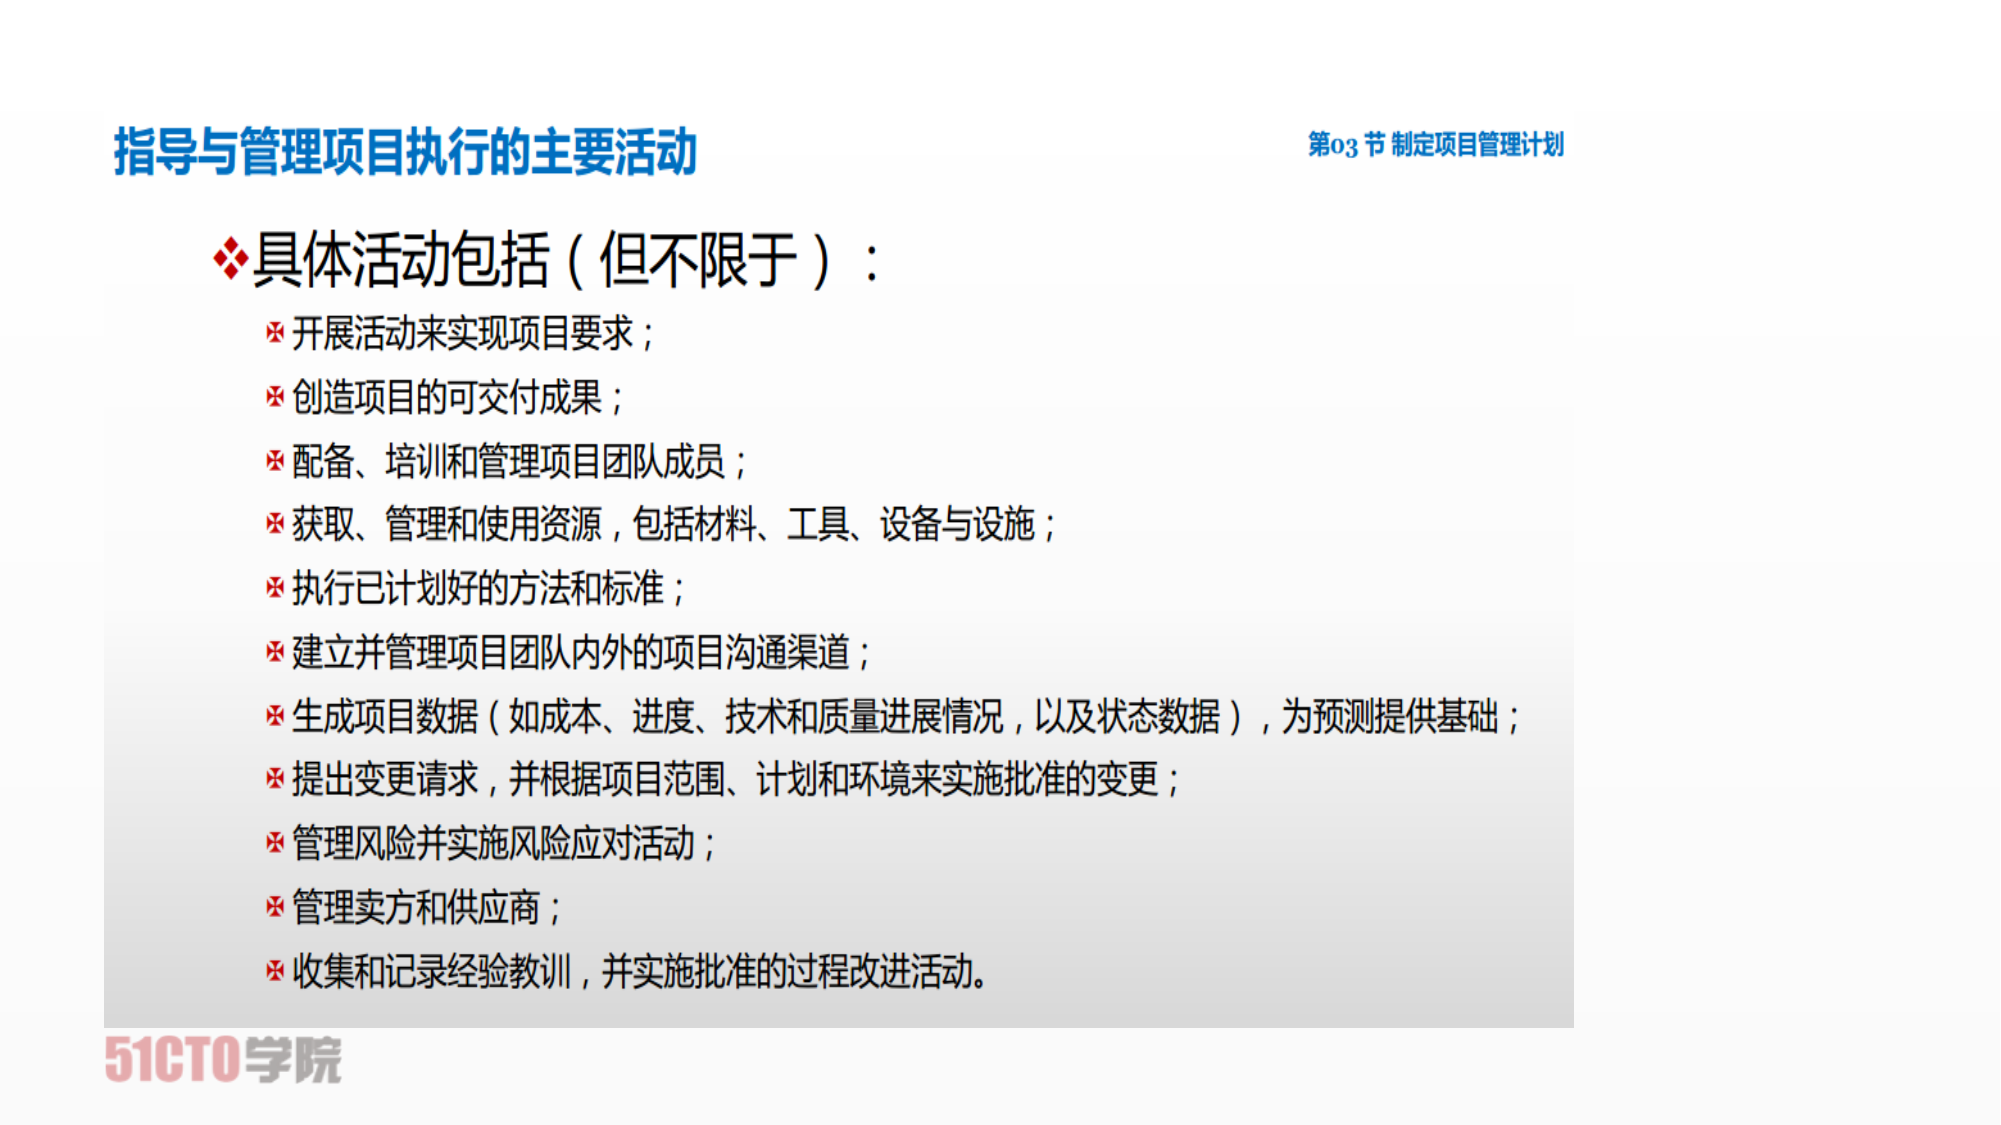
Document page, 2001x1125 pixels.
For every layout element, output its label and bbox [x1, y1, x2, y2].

picture [45, 97, 1575, 1107]
